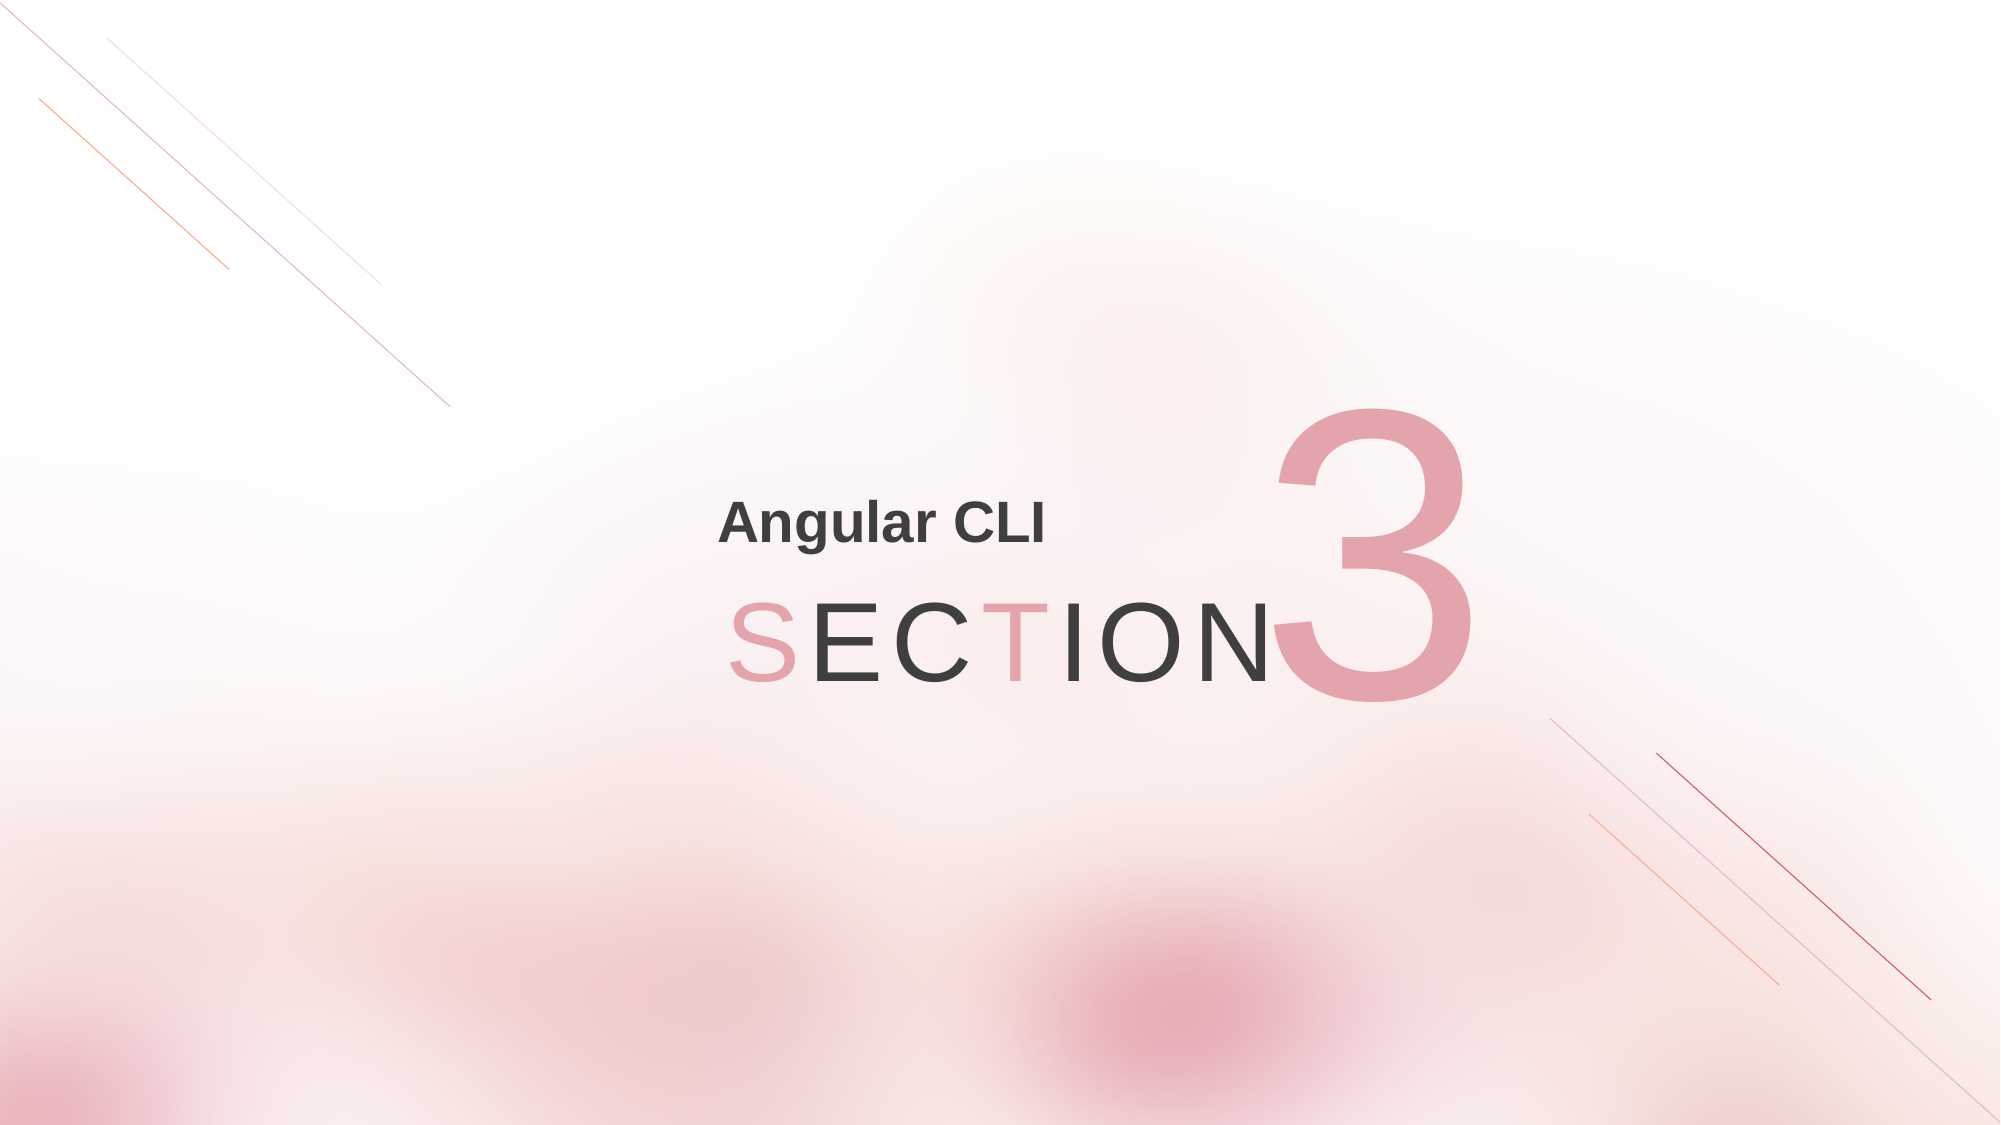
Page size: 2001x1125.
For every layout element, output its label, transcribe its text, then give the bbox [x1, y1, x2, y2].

title Angular CLI [519, 480, 1245, 567]
picture [0, 0, 2001, 1125]
text_box 3 [1244, 276, 1514, 701]
